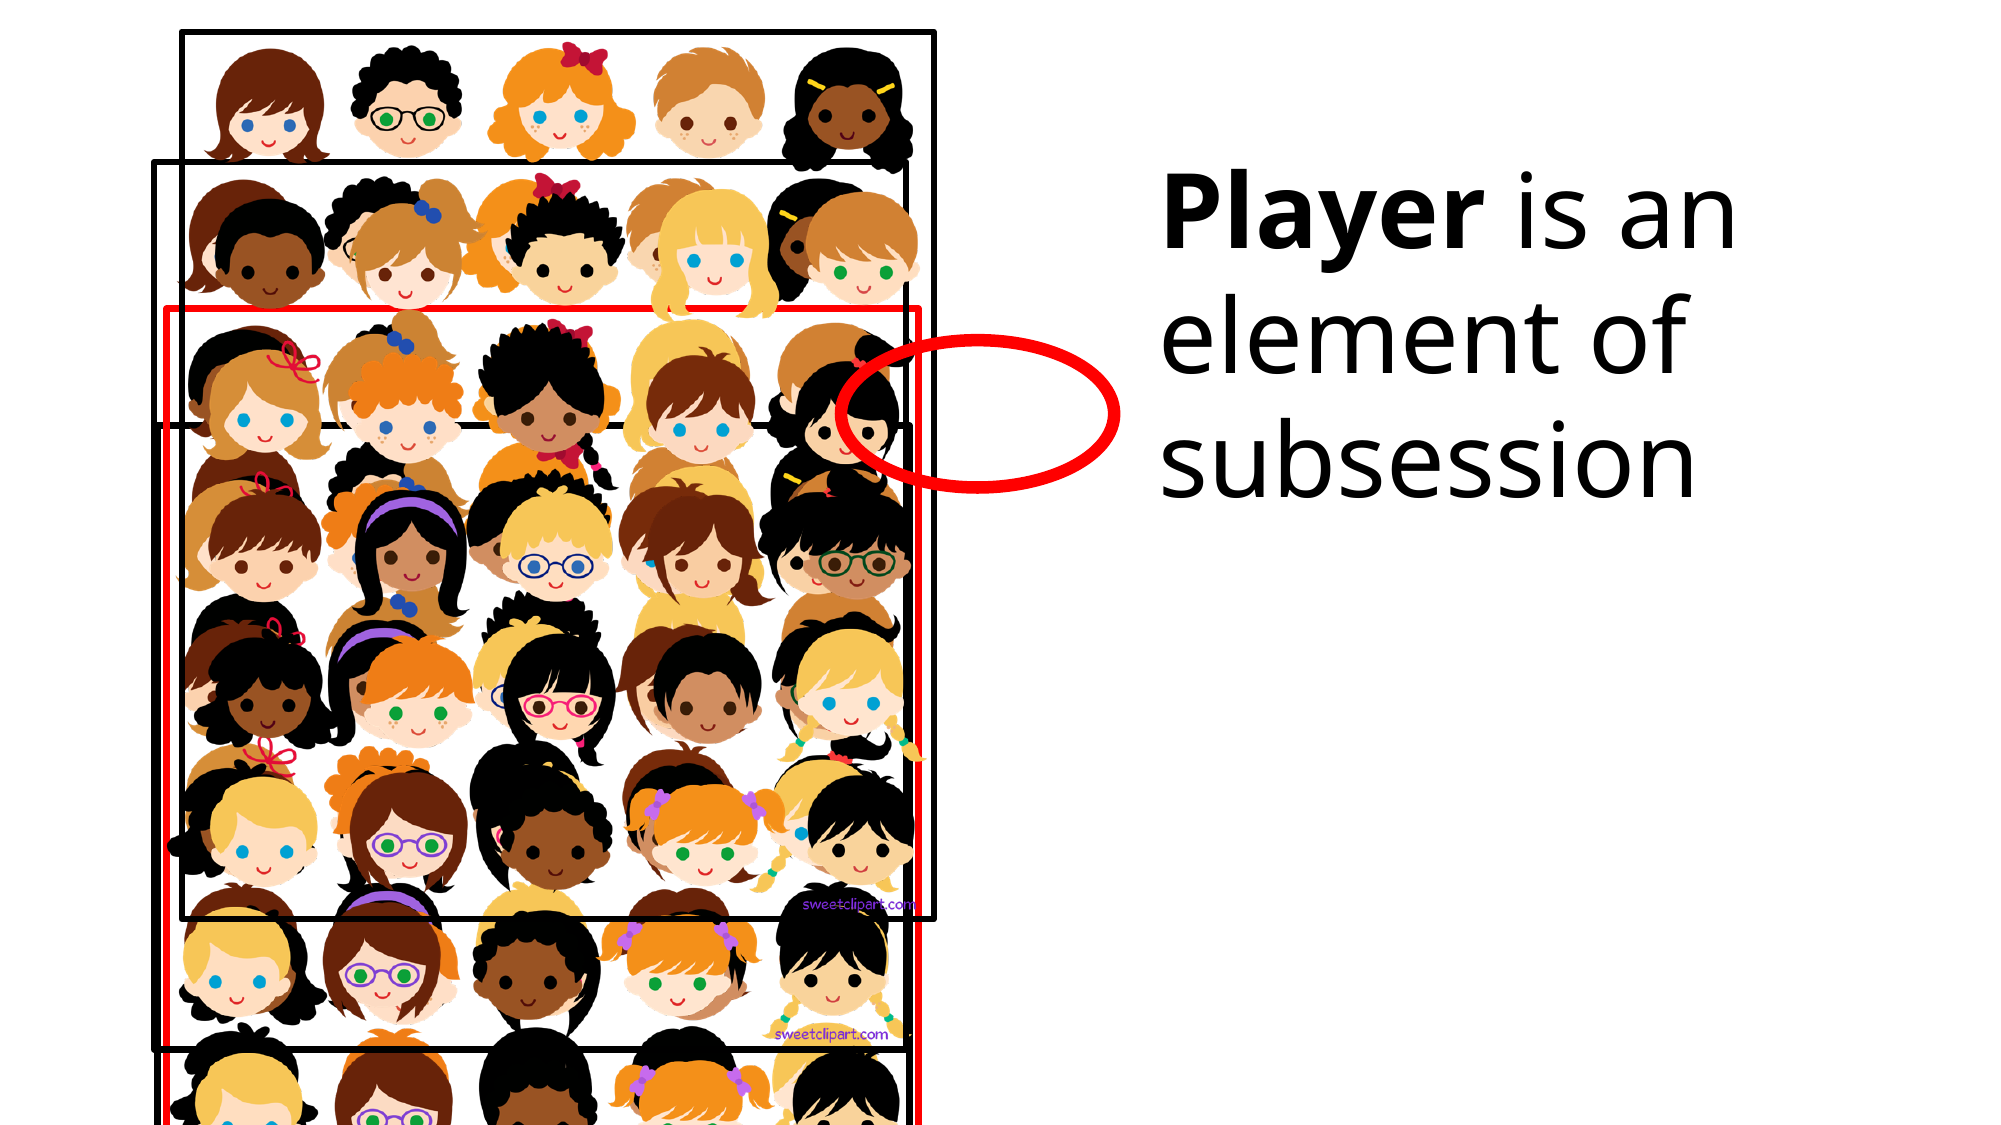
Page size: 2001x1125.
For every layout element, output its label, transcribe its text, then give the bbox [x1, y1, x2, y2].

text_box [931, 339, 1116, 489]
text_box Player is an element of subsession [1143, 136, 2000, 527]
picture [157, 34, 931, 1125]
